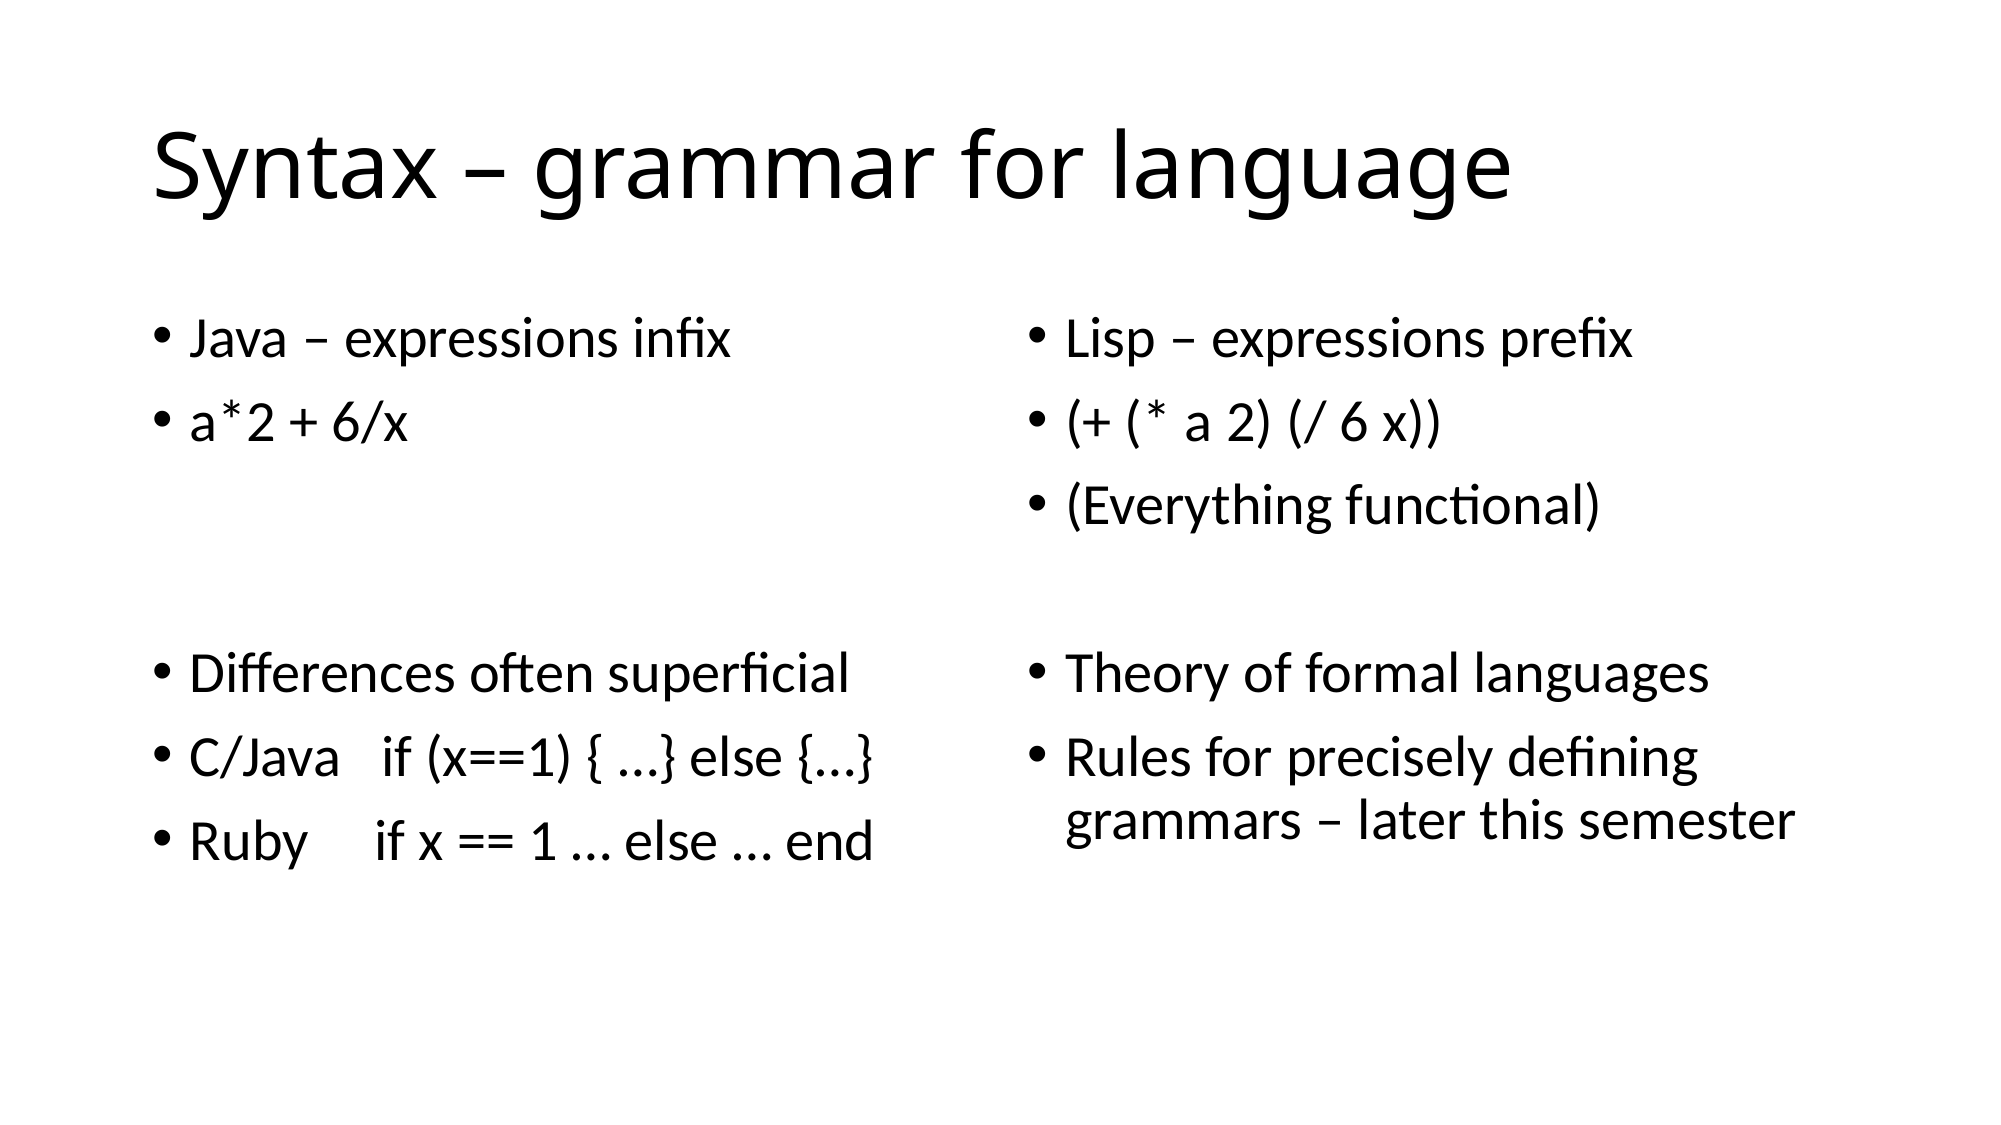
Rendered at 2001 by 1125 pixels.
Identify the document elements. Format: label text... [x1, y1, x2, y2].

list Java – expressions infix a*2 + 6/x Differences often superficial C/Java if (x==1) { …} else {…} Ruby if x == 1 … else … end [137, 299, 988, 1014]
list Lisp – expressions prefix (+ (* a 2) (/ 6 x)) (Everything functional) Theory of formal languages Rules for precisely defining grammars – later this semester [1012, 299, 1863, 1014]
title Syntax – grammar for language [137, 59, 1863, 278]
